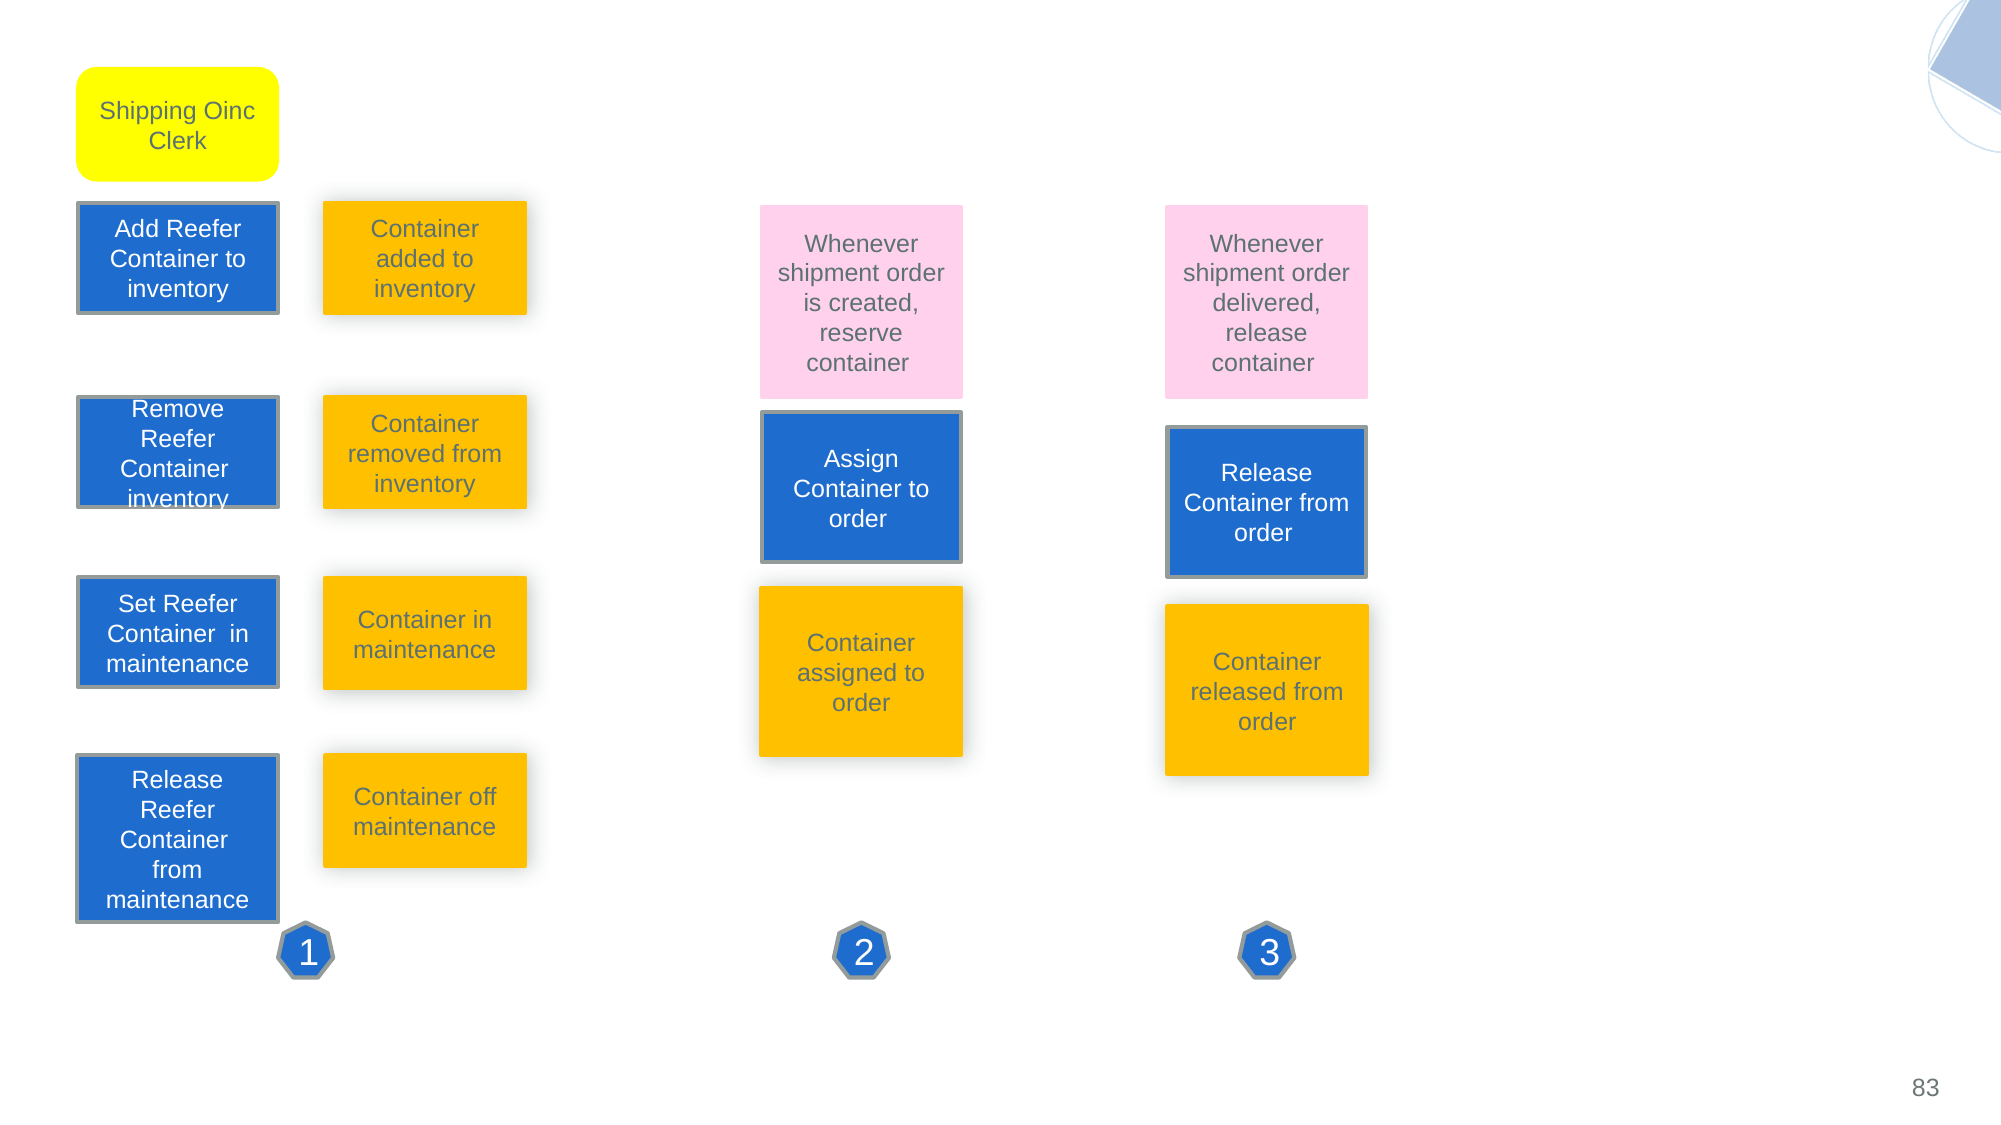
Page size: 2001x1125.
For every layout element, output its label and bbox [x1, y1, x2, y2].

text_box [276, 920, 336, 980]
text_box [760, 205, 963, 399]
text_box [323, 753, 527, 868]
text_box [75, 753, 280, 924]
text_box [759, 586, 963, 757]
slide_number [1867, 1056, 1955, 1117]
text_box [76, 395, 280, 509]
text_box [323, 201, 527, 315]
text_box [76, 575, 280, 689]
text_box [1165, 604, 1369, 776]
text_box [760, 410, 963, 564]
text_box [76, 201, 280, 315]
text_box [76, 66, 280, 182]
text_box [323, 395, 527, 509]
text_box [831, 920, 892, 980]
text_box [1237, 920, 1297, 980]
text_box [1165, 205, 1368, 399]
text_box [1924, 0, 2001, 154]
text_box [1165, 425, 1368, 579]
text_box [323, 576, 527, 690]
